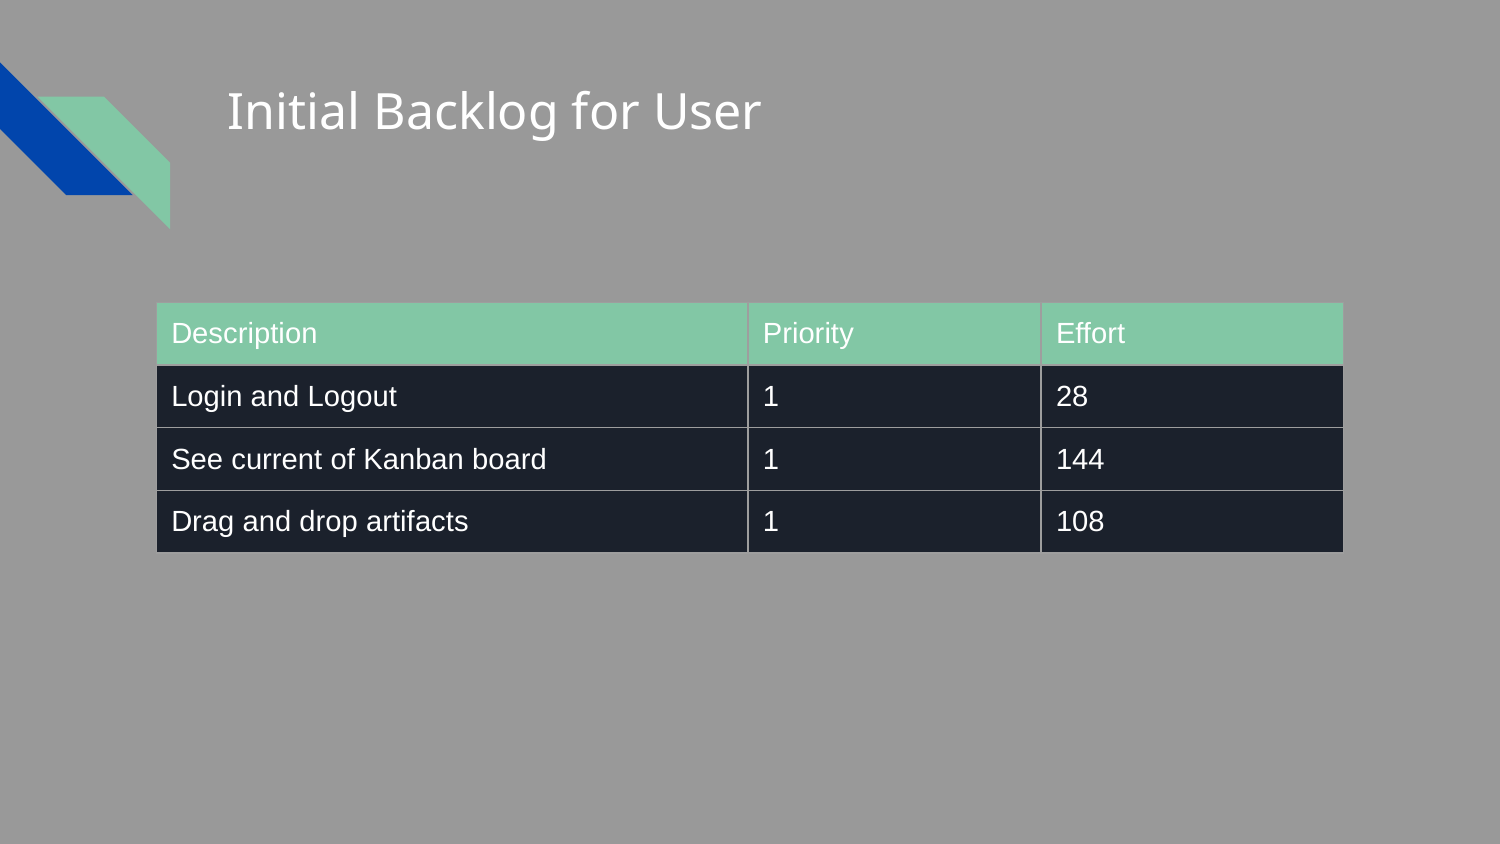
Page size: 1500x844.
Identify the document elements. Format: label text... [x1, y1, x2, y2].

table_cell 28 [1042, 366, 1343, 427]
table_cell 1 [749, 428, 1040, 490]
table_header Priority [749, 303, 1040, 364]
table_cell 1 [749, 366, 1040, 427]
table_header Effort [1042, 303, 1343, 364]
table_header Description [157, 303, 747, 364]
table_cell 108 [1042, 491, 1343, 552]
table_cell 144 [1042, 428, 1343, 490]
table_cell Login and Logout [157, 366, 747, 427]
title Initial Backlog for User [212, 64, 1368, 215]
table_cell Drag and drop artifacts [157, 491, 747, 552]
table_cell 1 [749, 491, 1040, 552]
table_cell See current of Kanban board [157, 428, 747, 490]
